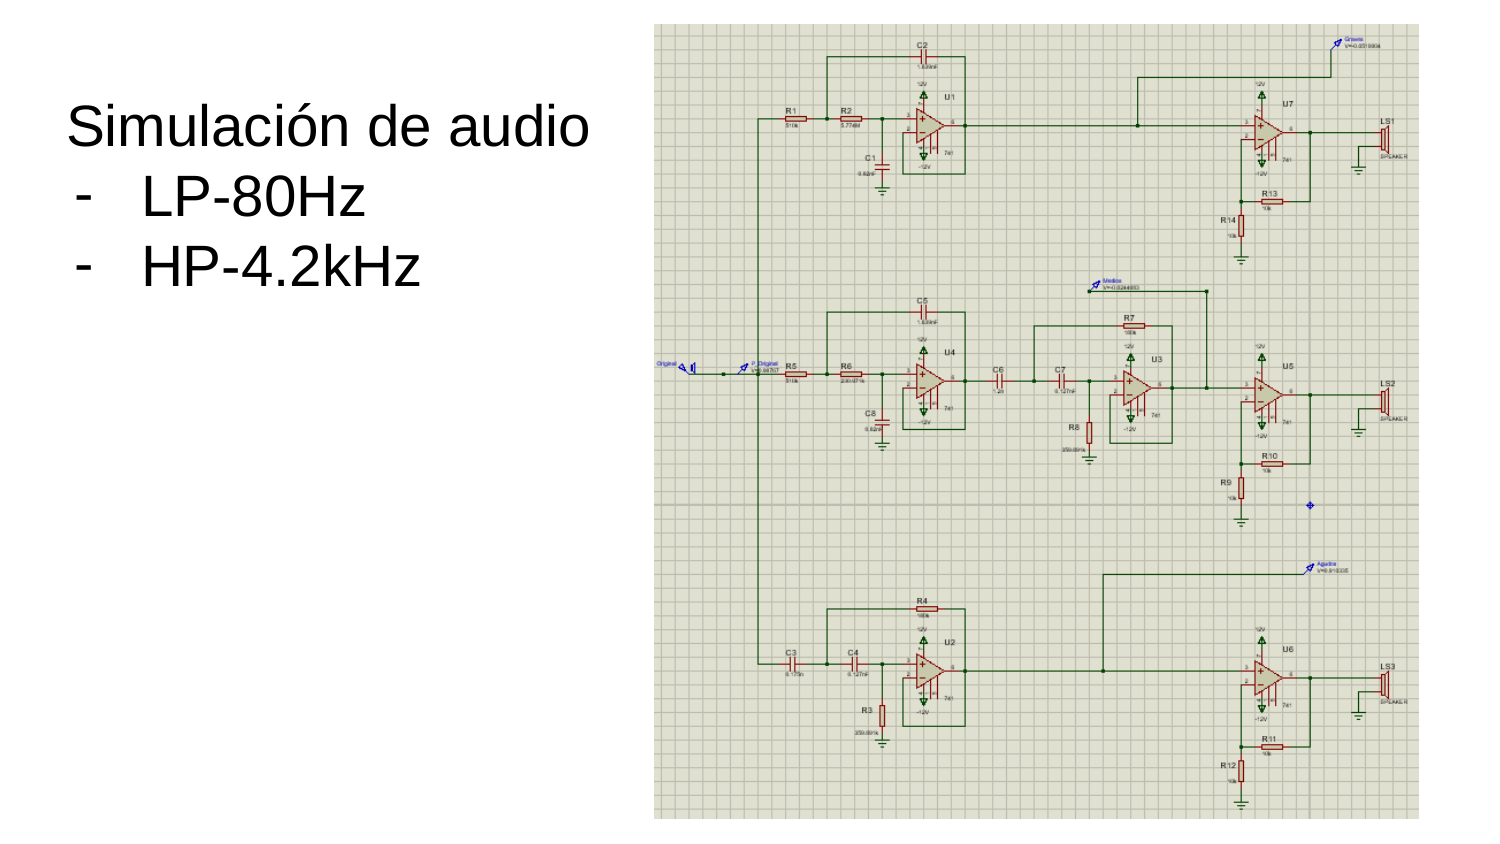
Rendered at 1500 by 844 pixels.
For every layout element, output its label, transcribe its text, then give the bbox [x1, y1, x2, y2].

title Simulación de audio LP-80Hz HP-4.2kHz [51, 72, 630, 790]
picture [654, 24, 1419, 819]
